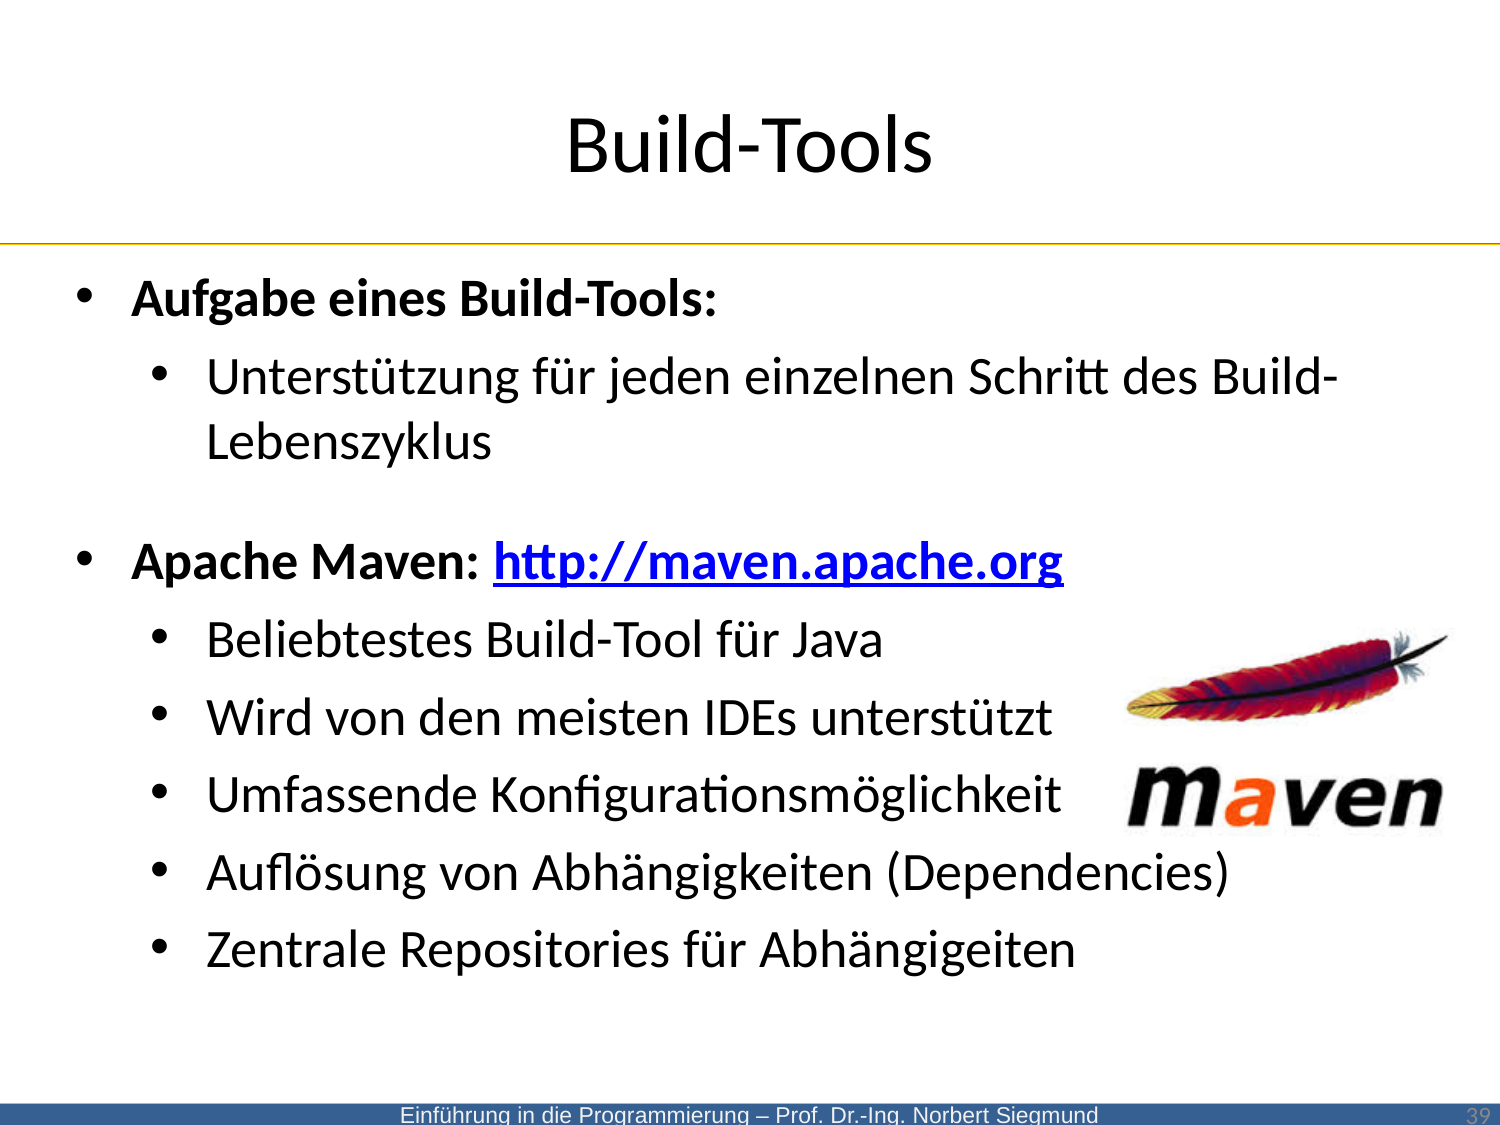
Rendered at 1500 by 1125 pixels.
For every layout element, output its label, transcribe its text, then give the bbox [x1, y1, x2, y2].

title Build-Tools [74, 44, 1426, 234]
text_box Apache Maven: http://maven.apache.org Beliebtestes Build-Tool für Java Wird von den meisten IDEs unterstützt Umfassende Konfigurationsmöglichkeit Auflösung von Abhängigkeiten (Dependencies) Zentrale Repositories für Abhängigeiten [75, 525, 1495, 1062]
list Aufgabe eines Build-Tools: Unterstützung für jeden einzelnen Schritt des Build-Lebenszyklus [74, 261, 1495, 1105]
picture [1112, 567, 1457, 913]
slide_number 39 [1148, 1084, 1500, 1125]
